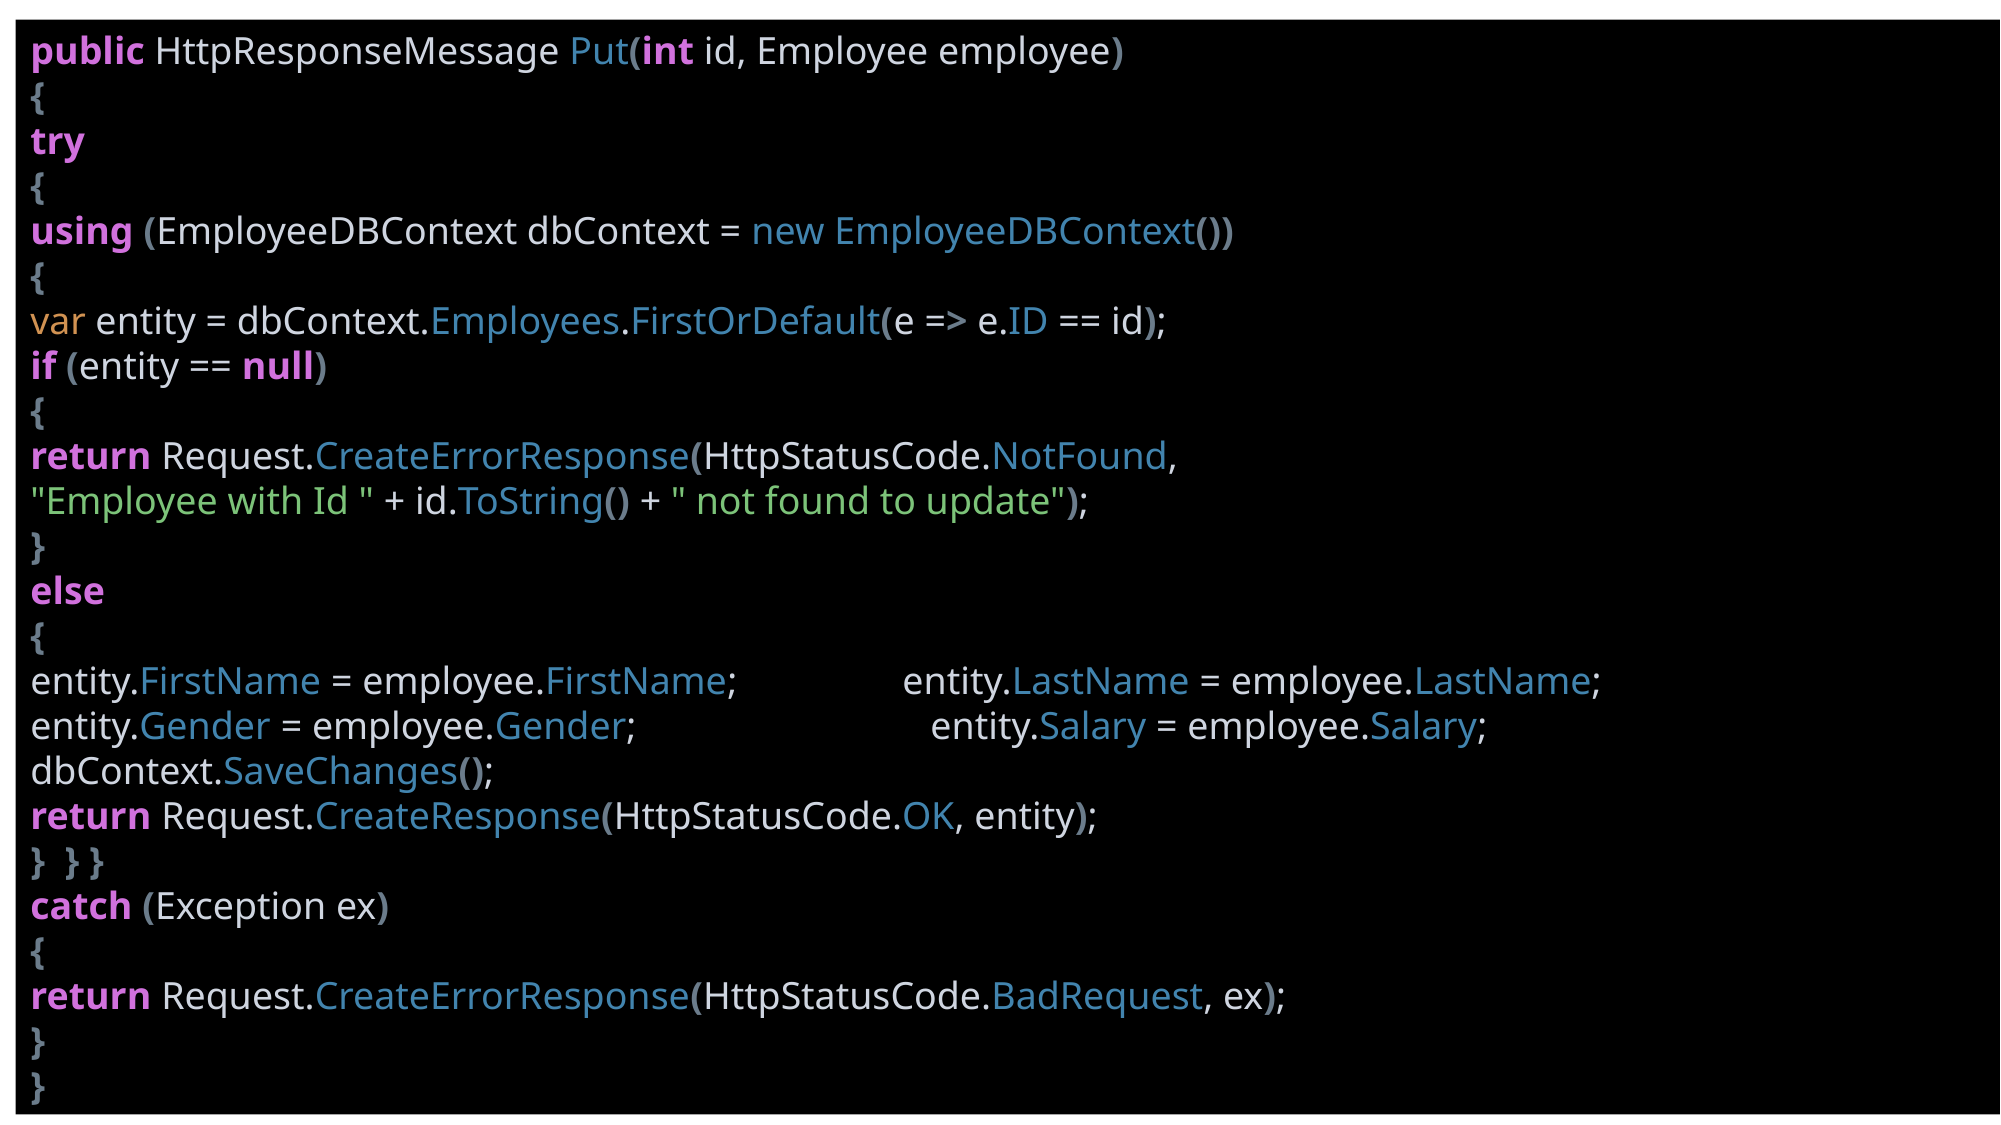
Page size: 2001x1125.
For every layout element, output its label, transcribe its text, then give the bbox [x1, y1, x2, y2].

text_box public HttpResponseMessage Put(int id, Employee employee) { try { using (EmployeeDBContext dbContext = new EmployeeDBContext()) { var entity = dbContext.Employees.FirstOrDefault(e => e.ID == id); if (entity == null) { return Request.CreateErrorResponse(HttpStatusCode.NotFound, "Employee with Id " + id.ToString() + " not found to update"); } else { entity.FirstName = employee.FirstName; entity.LastName = employee.LastName; entity.Gender = employee.Gender; entity.Salary = employee.Salary; dbContext.SaveChanges(); return Request.CreateResponse(HttpStatusCode.OK, entity); } } } catch (Exception ex) { return Request.CreateErrorResponse(HttpStatusCode.BadRequest, ex); } } [15, 19, 2000, 1115]
